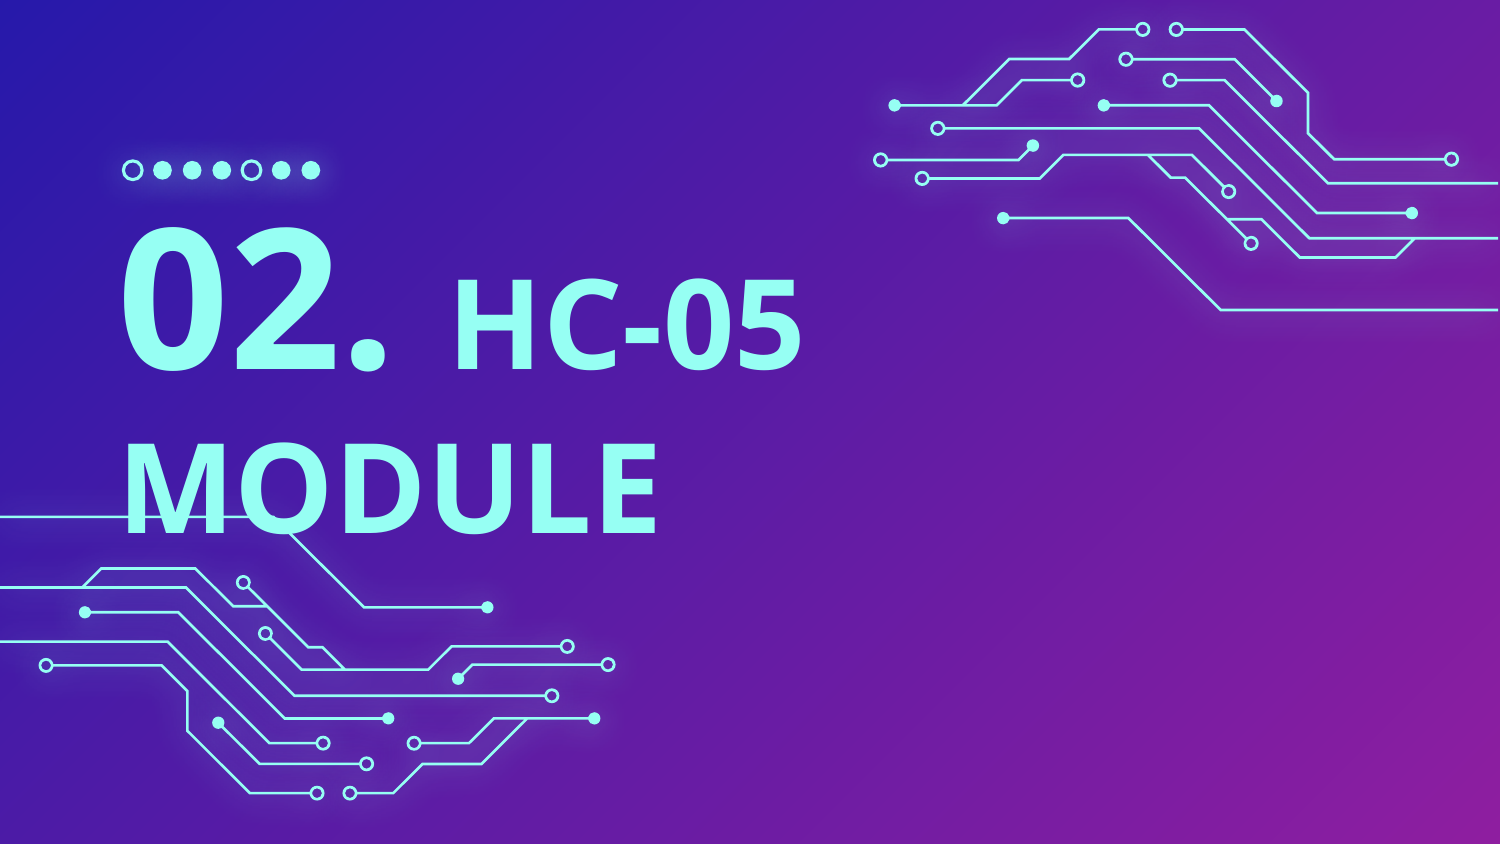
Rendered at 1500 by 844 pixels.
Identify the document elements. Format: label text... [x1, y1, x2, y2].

title 02. HC-05 MODULE [116, 252, 1122, 481]
